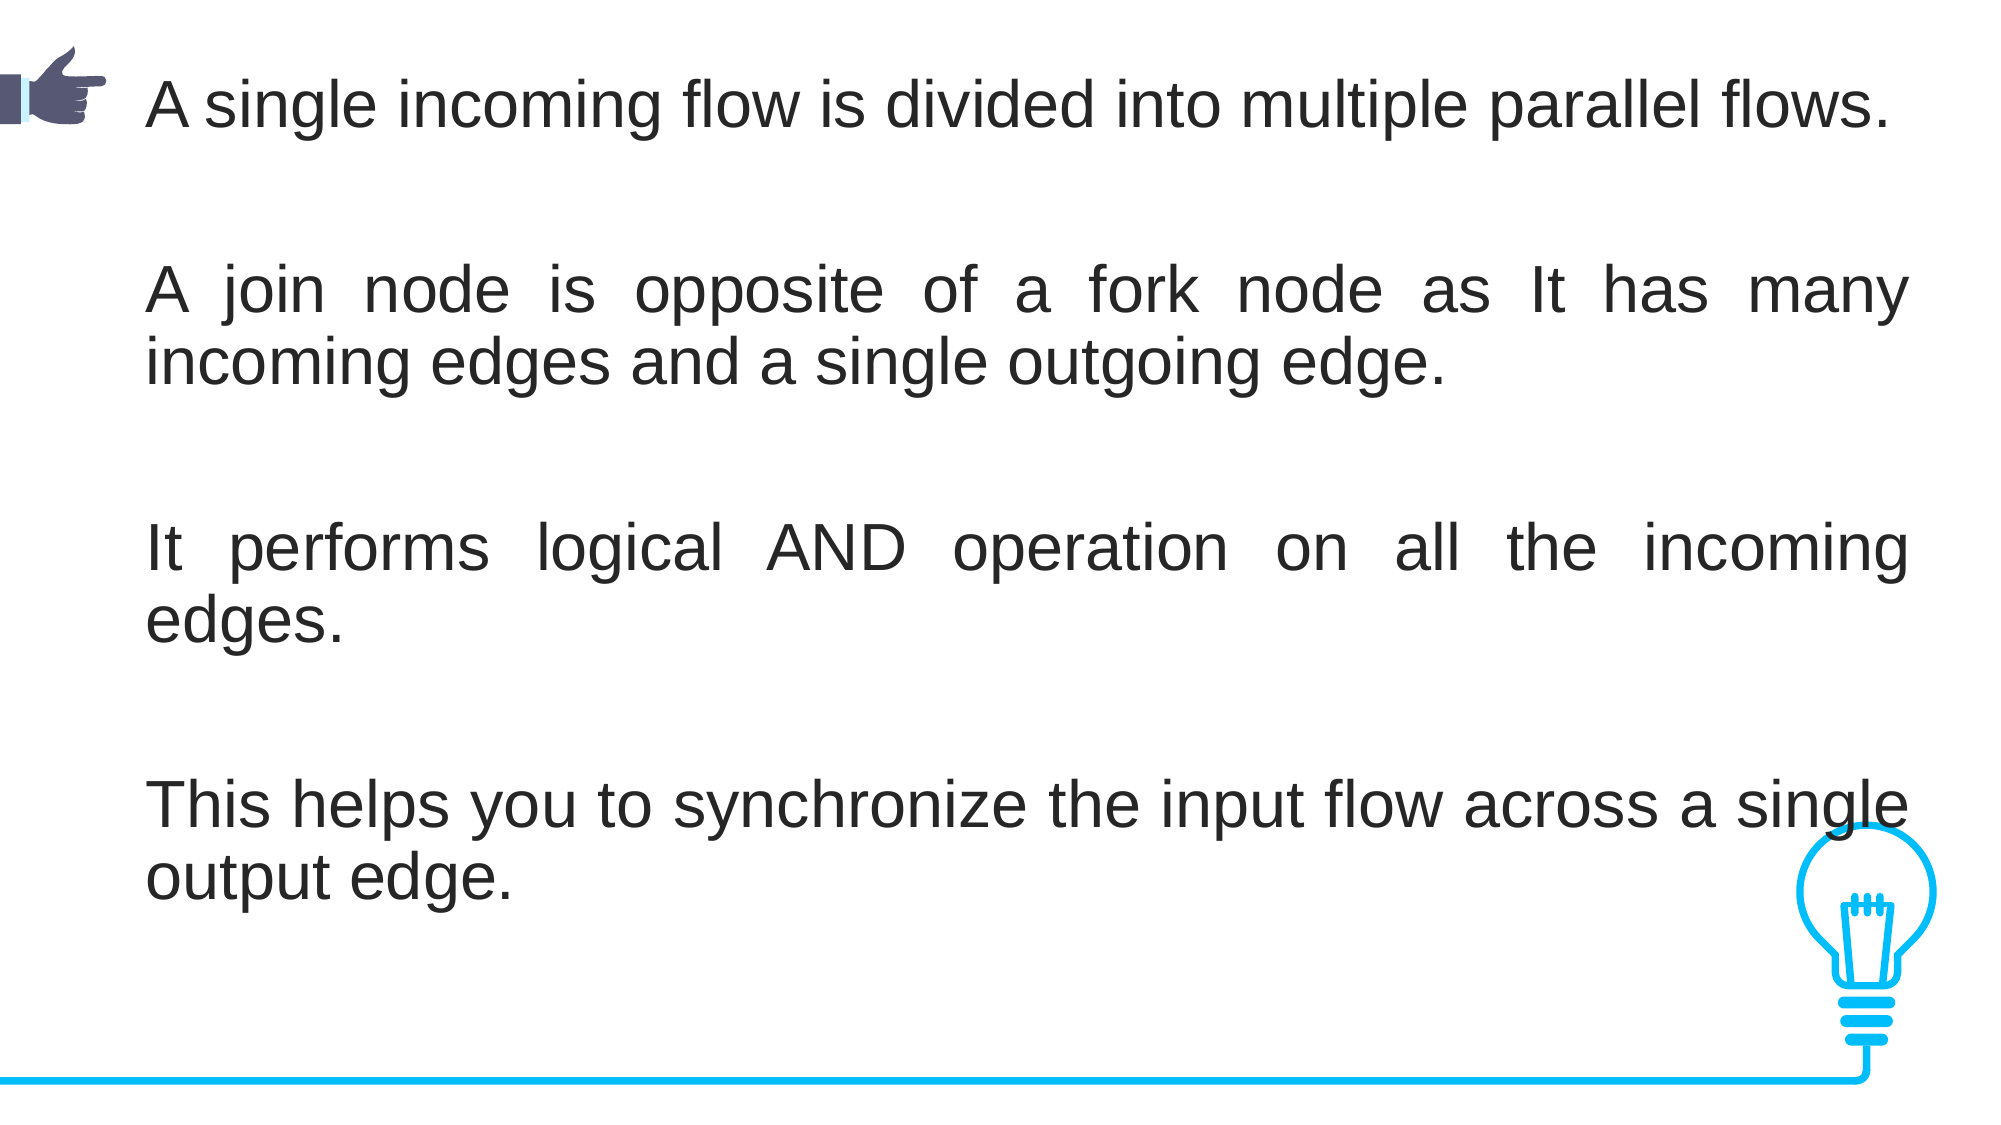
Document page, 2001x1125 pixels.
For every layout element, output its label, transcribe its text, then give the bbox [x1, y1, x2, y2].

list A single incoming flow is divided into multiple parallel flows. A join node is opposite of a fork node as It has many incoming edges and a single outgoing edge. It performs logical AND operation on all the incoming edges. This helps you to synchronize the input flow across a single output edge. [130, 46, 1927, 938]
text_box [0, 46, 107, 125]
